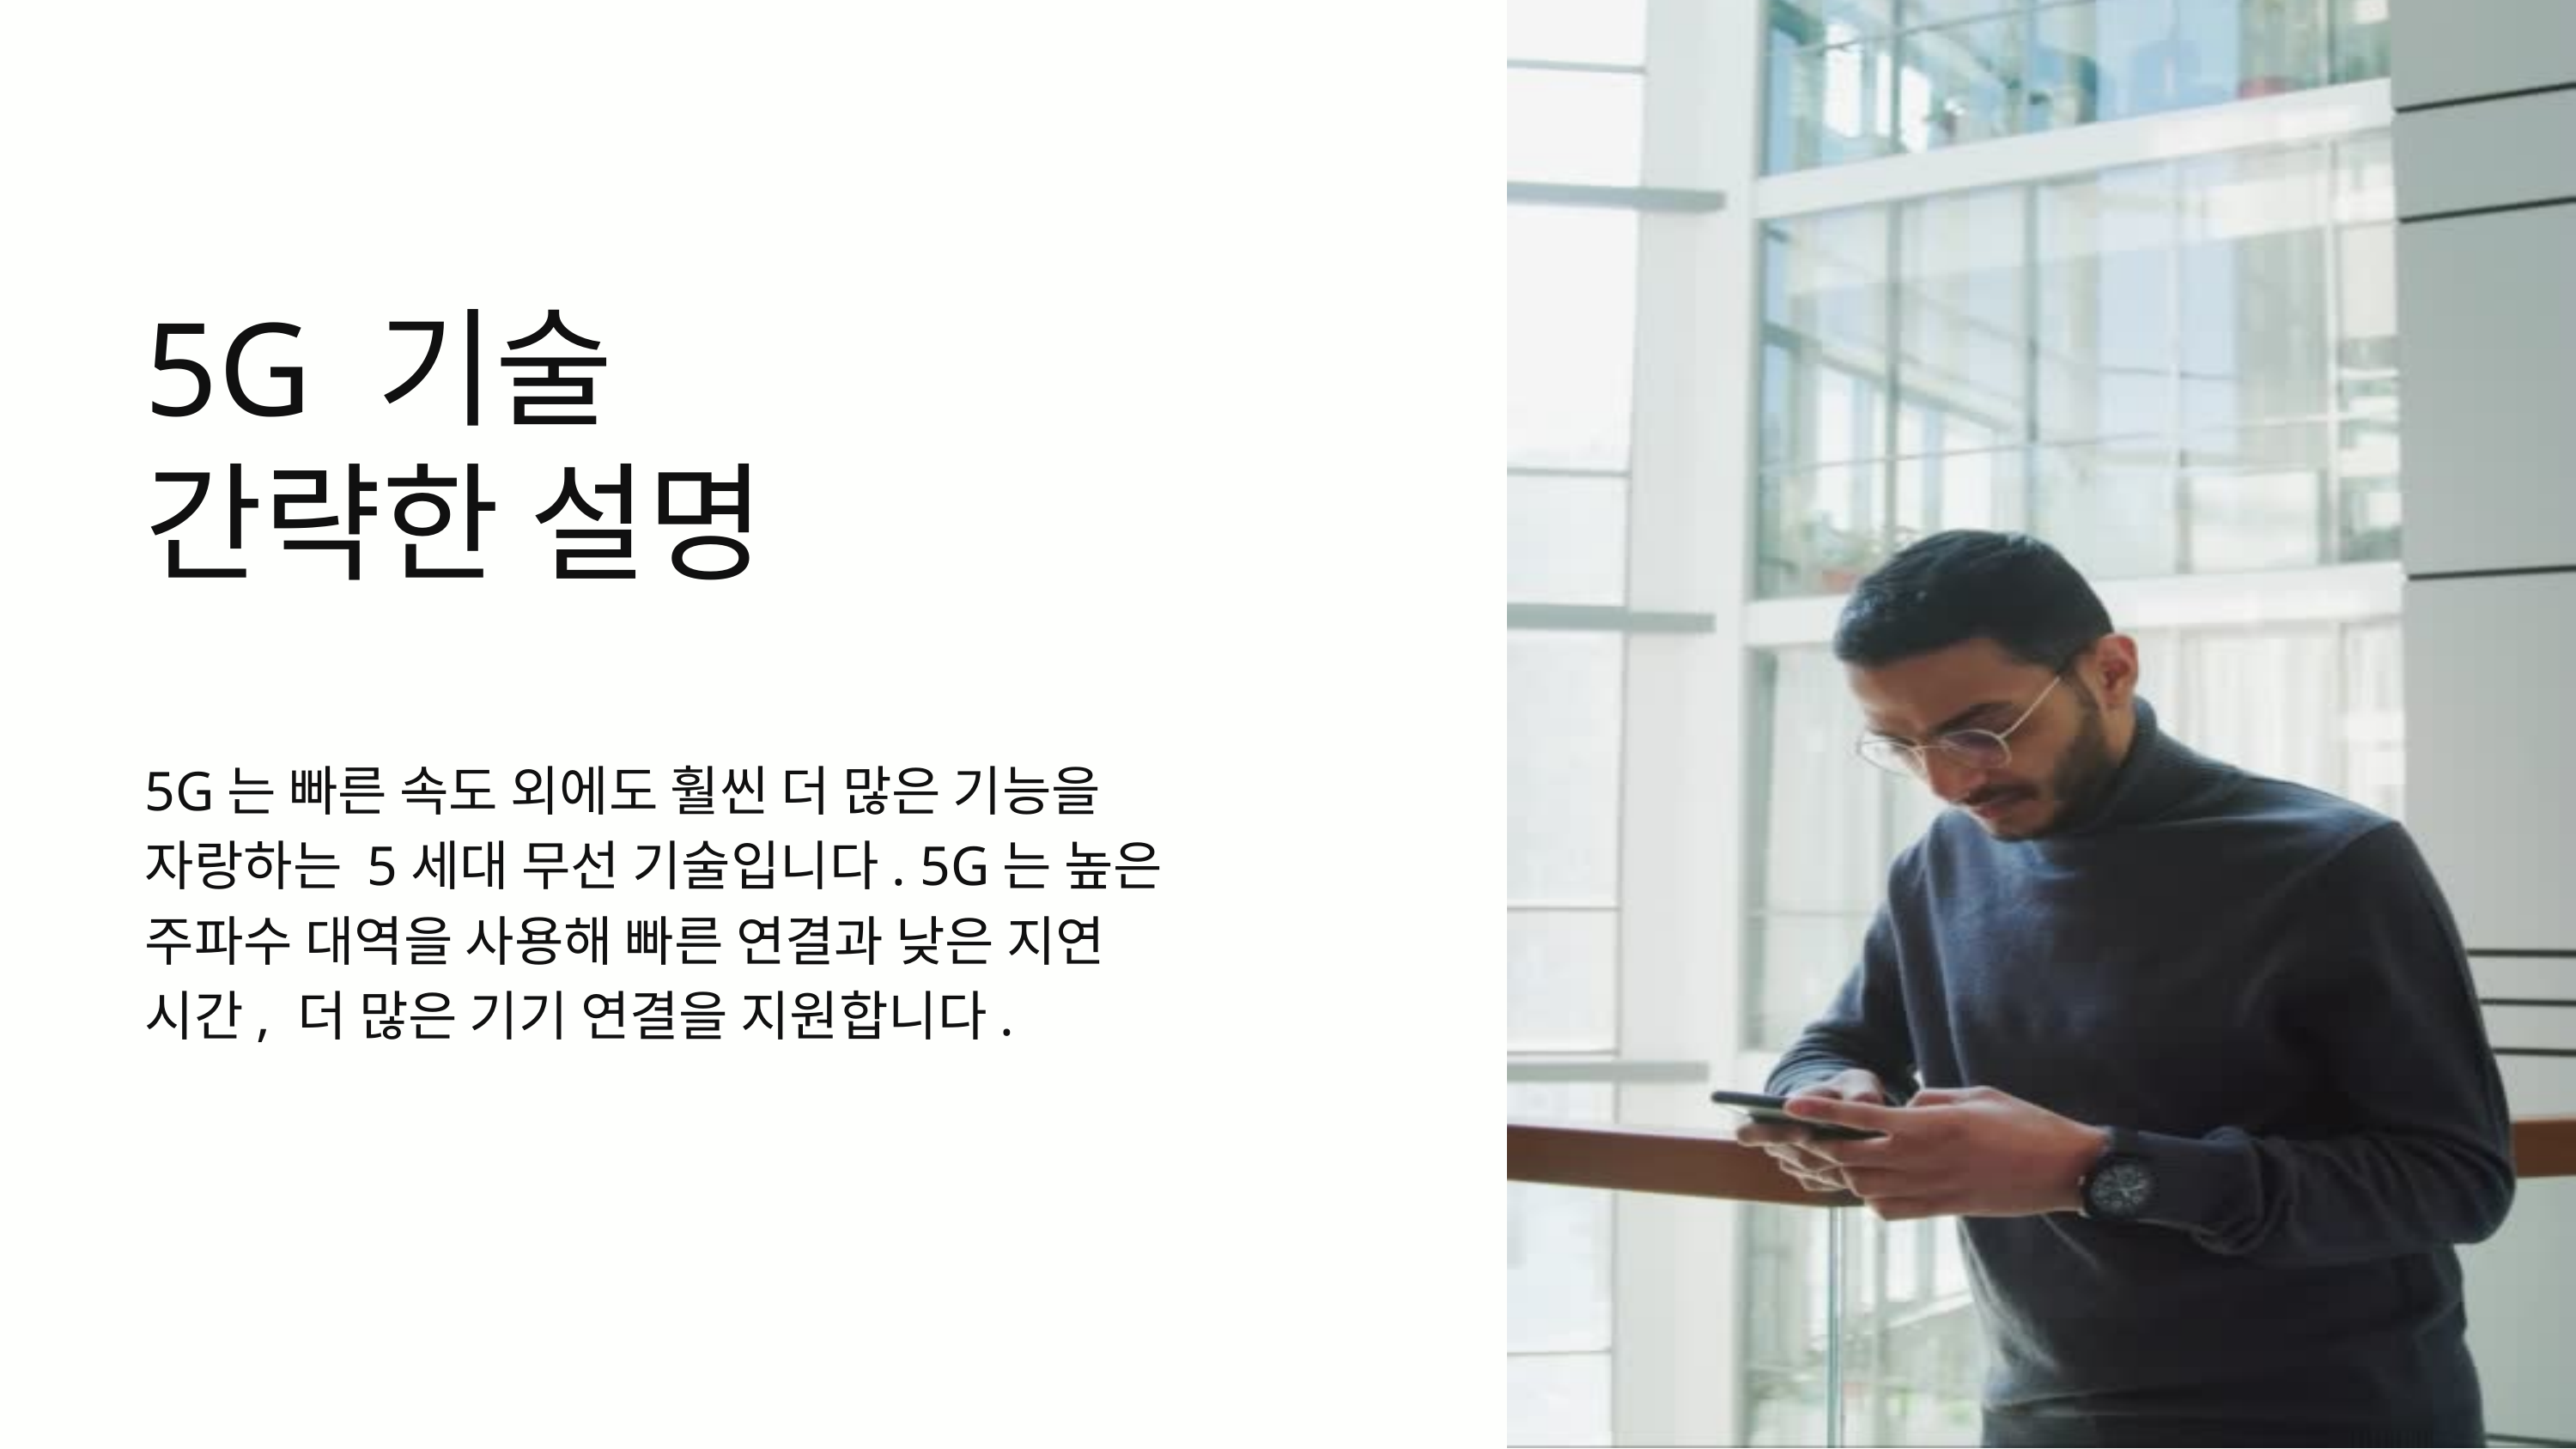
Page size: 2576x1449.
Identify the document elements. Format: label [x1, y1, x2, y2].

text_box [144, 288, 1180, 1088]
text_box [1506, 0, 2576, 1449]
